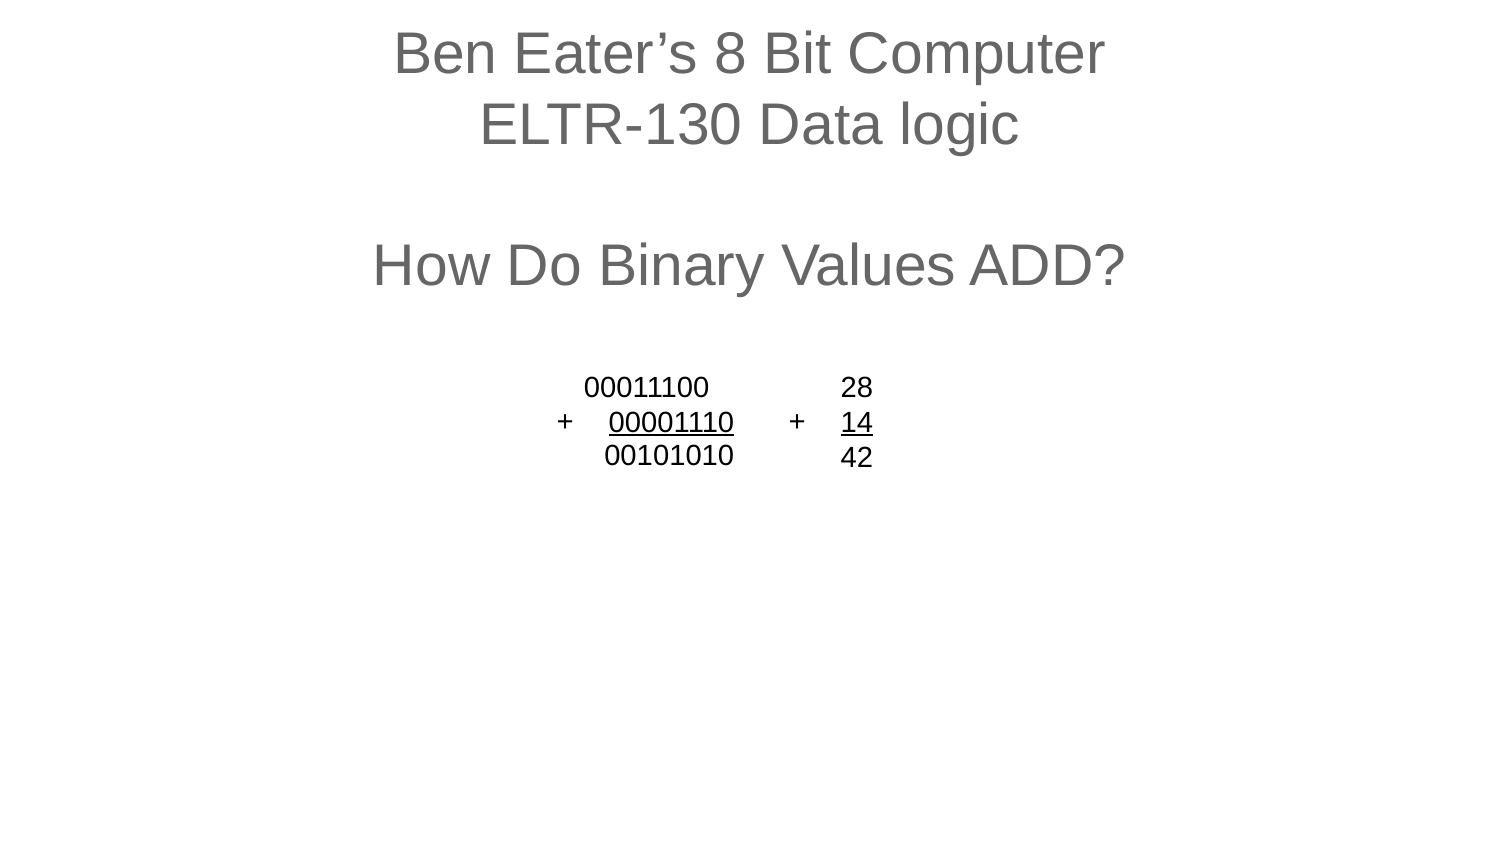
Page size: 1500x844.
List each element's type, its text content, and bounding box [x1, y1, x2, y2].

text_box Ben Eater’s 8 Bit Computer ELTR-130 Data logic How Do Binary Values ADD? [0, 0, 1500, 312]
text_box 28 14 42 [750, 353, 1008, 489]
text_box 00011100 00001110 [491, 353, 750, 421]
text_box 00101010 [482, 421, 750, 487]
